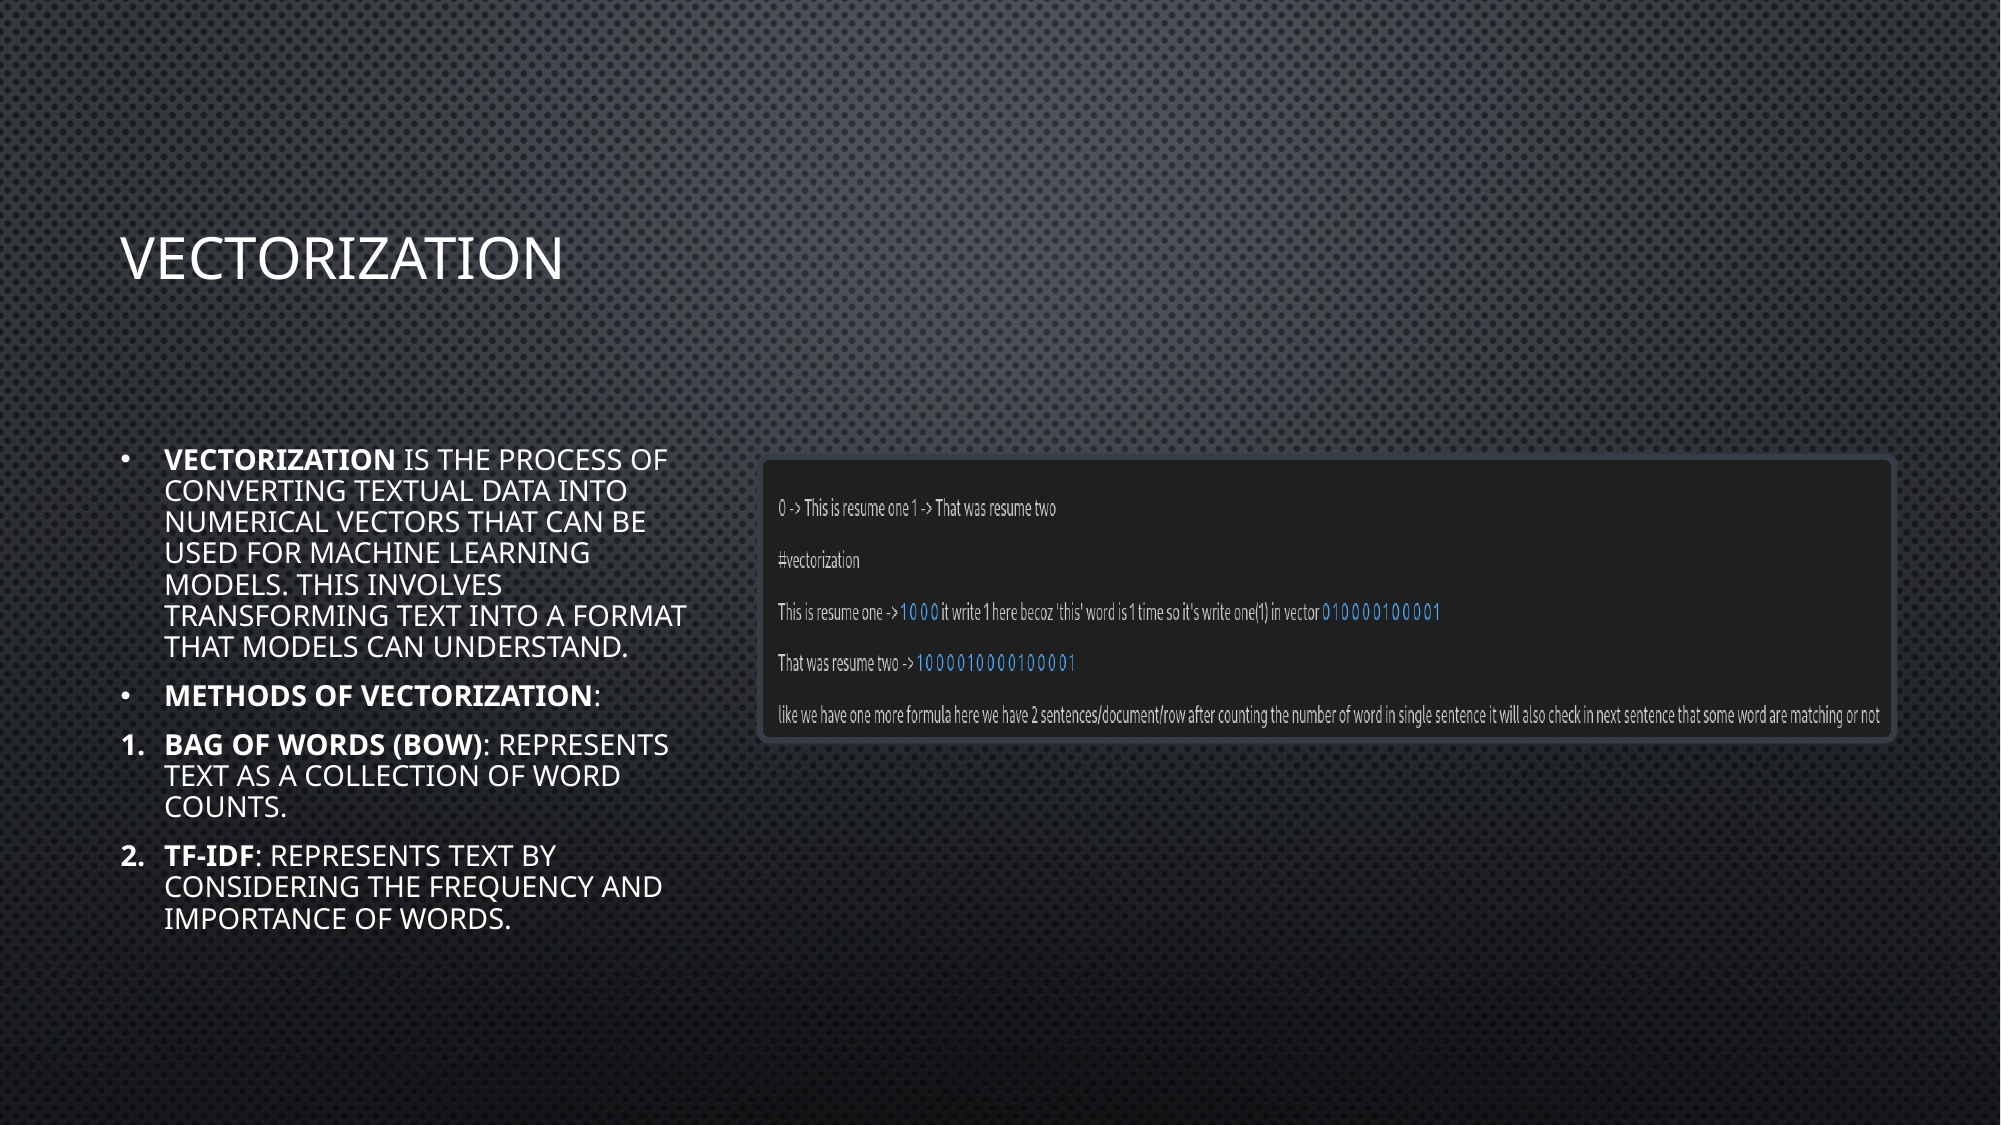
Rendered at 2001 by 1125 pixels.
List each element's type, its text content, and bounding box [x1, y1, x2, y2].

picture [759, 456, 1895, 741]
title Vectorization [105, 99, 704, 413]
list Vectorization is the process of converting textual data into numerical vectors that can be used for machine learning models. This involves transforming text into a format that models can understand. Methods of Vectorization: Bag of Words (BoW): Represents text as a collection of word counts. TF-IDF: Represents text by considering the frequency and importance of words. [105, 437, 704, 966]
